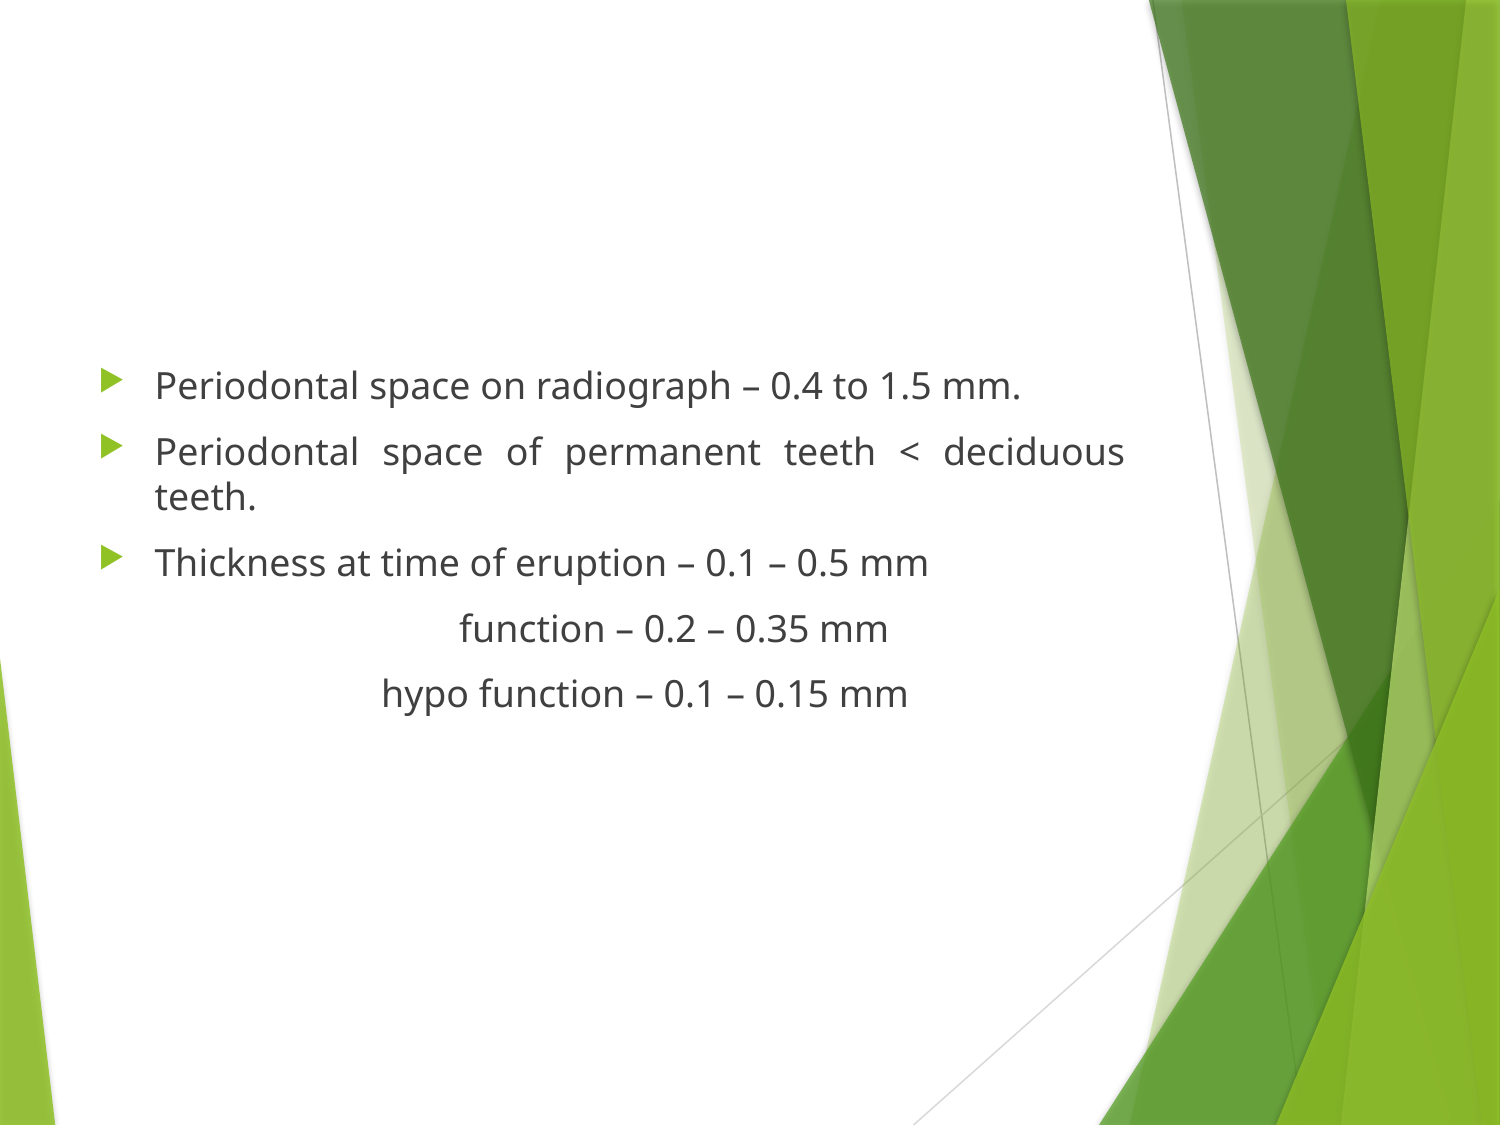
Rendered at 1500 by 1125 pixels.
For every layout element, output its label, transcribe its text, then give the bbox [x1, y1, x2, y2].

list Periodontal space on radiograph – 0.4 to 1.5 mm. Periodontal space of permanent teeth < deciduous teeth. Thickness at time of eruption – 0.1 – 0.5 mm function – 0.2 – 0.35 mm hypo function – 0.1 – 0.15 mm [83, 354, 1141, 992]
